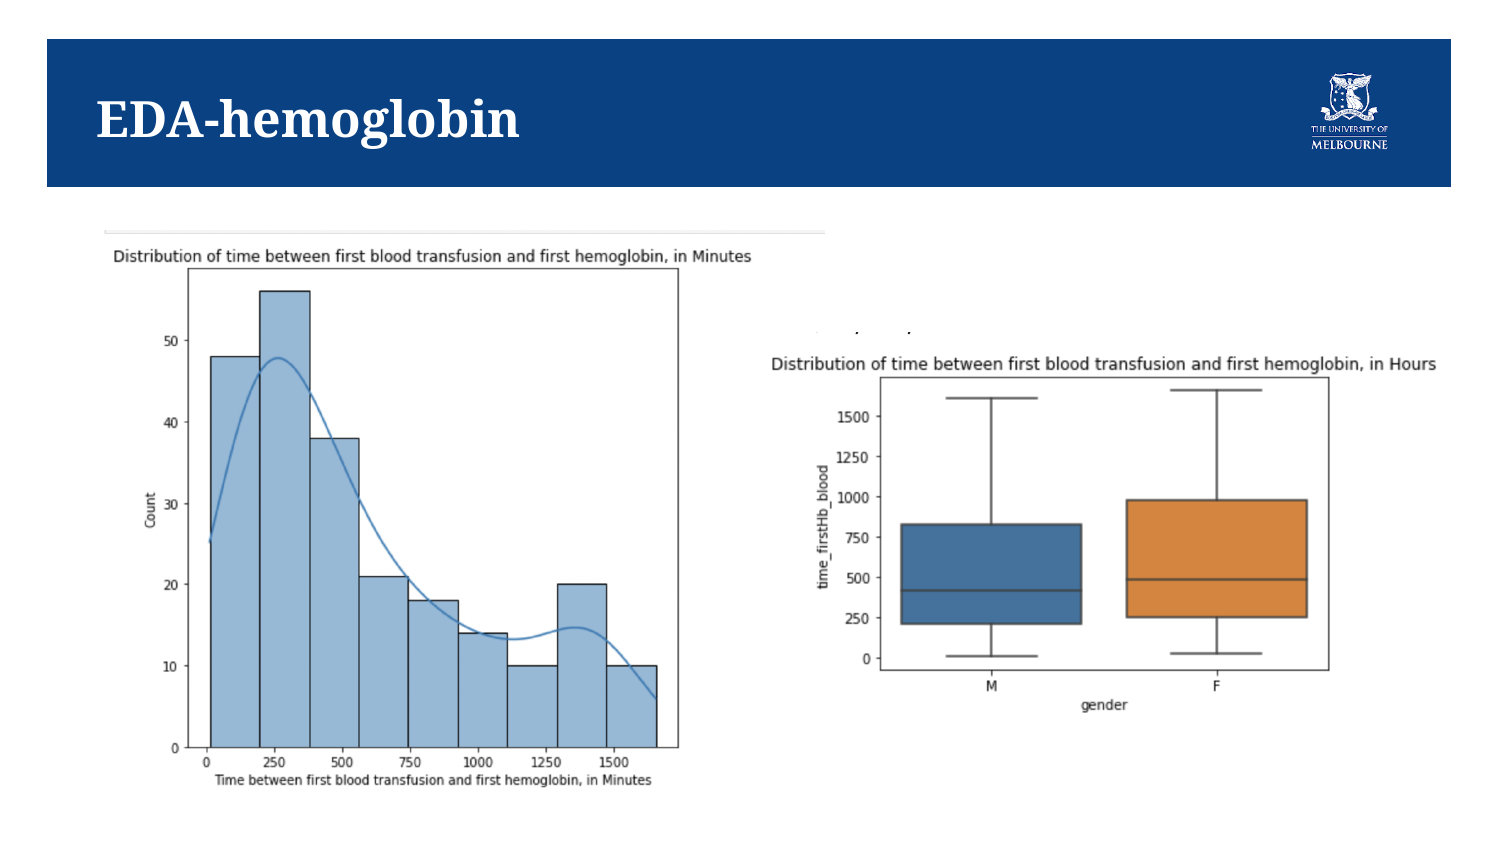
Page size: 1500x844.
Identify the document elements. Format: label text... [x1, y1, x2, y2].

picture [81, 230, 1491, 797]
picture [47, 39, 1451, 187]
title EDA-hemoglobin [81, 67, 1145, 159]
